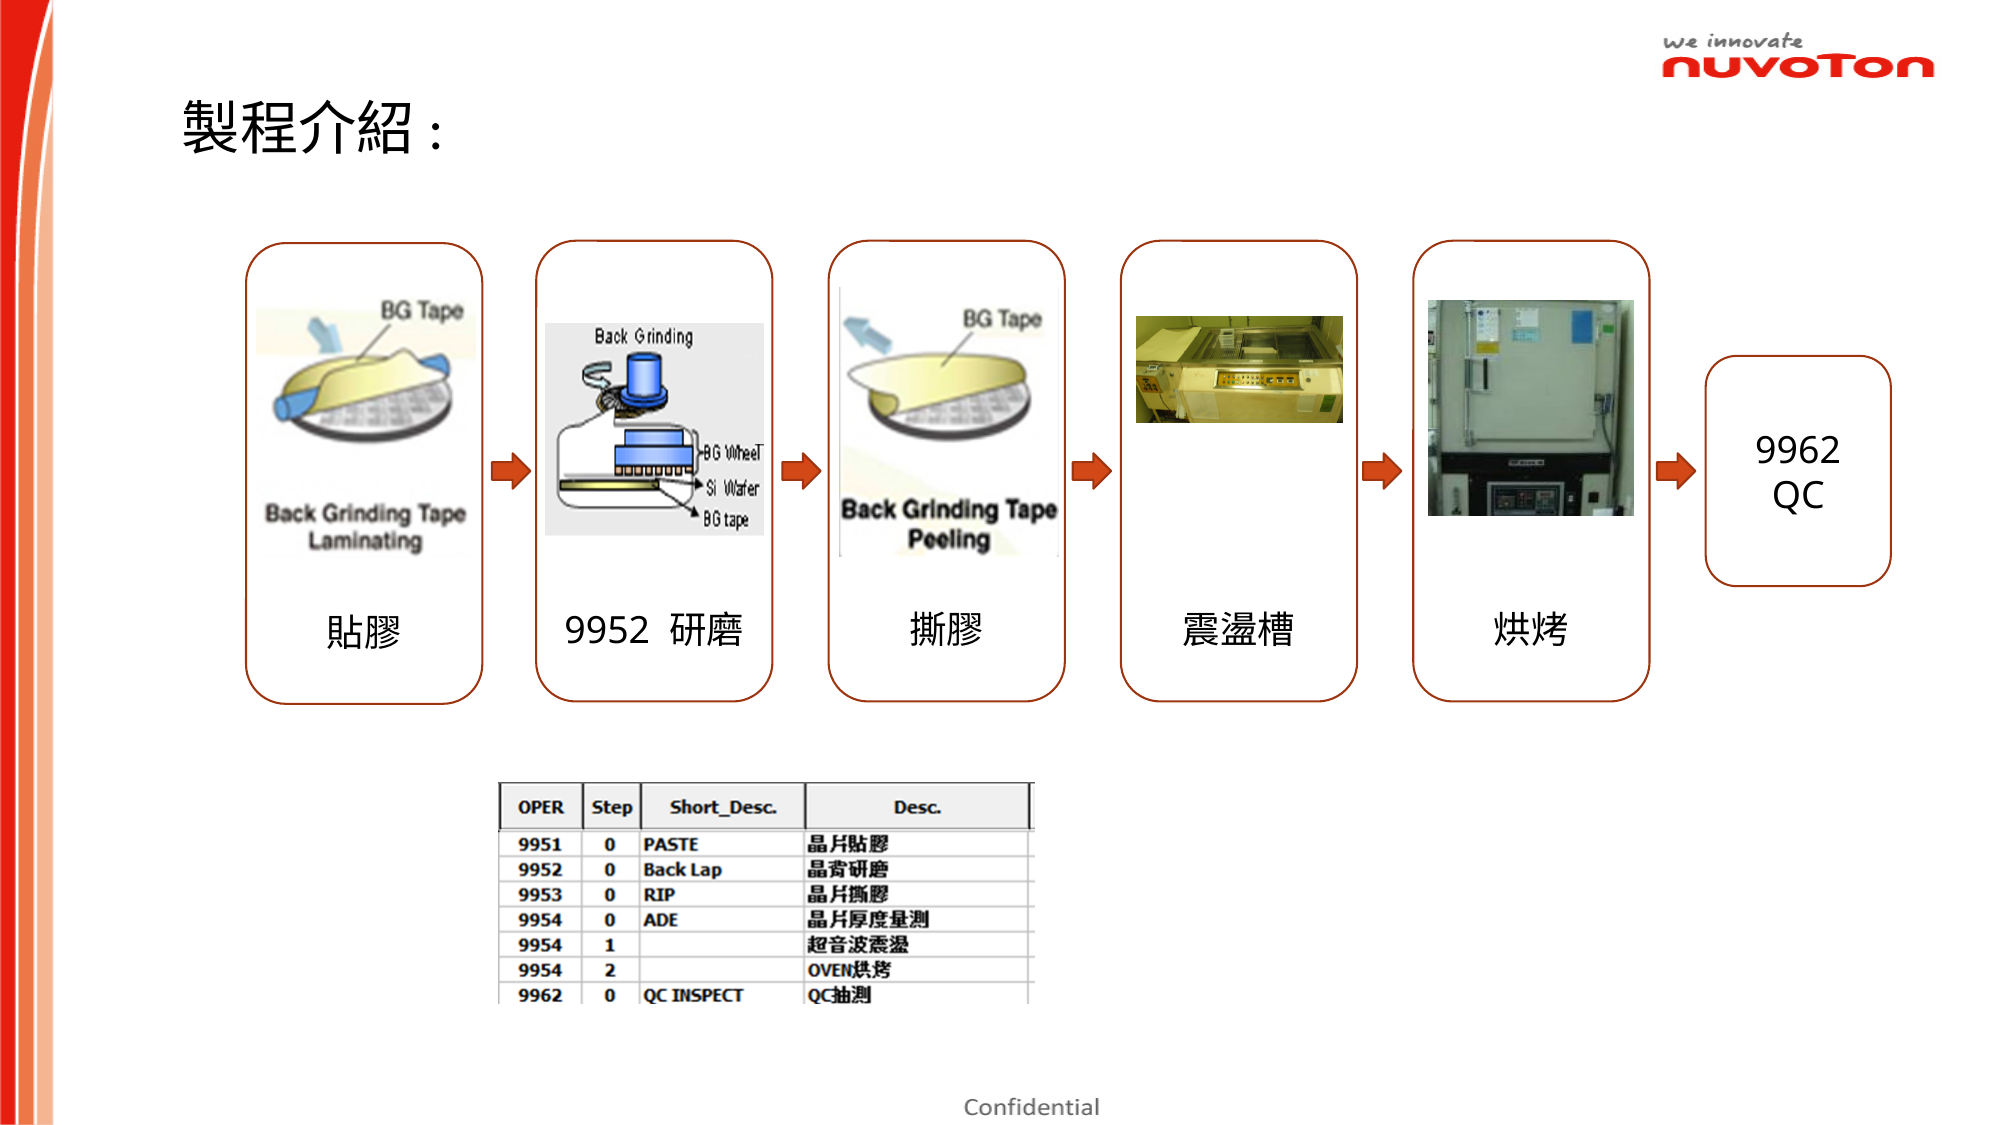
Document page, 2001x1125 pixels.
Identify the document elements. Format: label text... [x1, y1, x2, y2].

text_box 9962 QC [1704, 354, 1892, 588]
text_box [1655, 452, 1697, 490]
text_box [1071, 452, 1112, 490]
text_box 震盪槽 [1119, 239, 1359, 703]
text_box [490, 452, 532, 490]
text_box 9952 研磨 [535, 239, 774, 703]
text_box [1362, 452, 1403, 490]
text_box 製程介紹: [167, 83, 460, 169]
text_box [781, 452, 822, 490]
picture [0, 0, 2000, 1125]
text_box 貼膠 [244, 242, 484, 705]
text_box 烘烤 [1412, 239, 1651, 703]
text_box 撕膠 [827, 239, 1066, 703]
